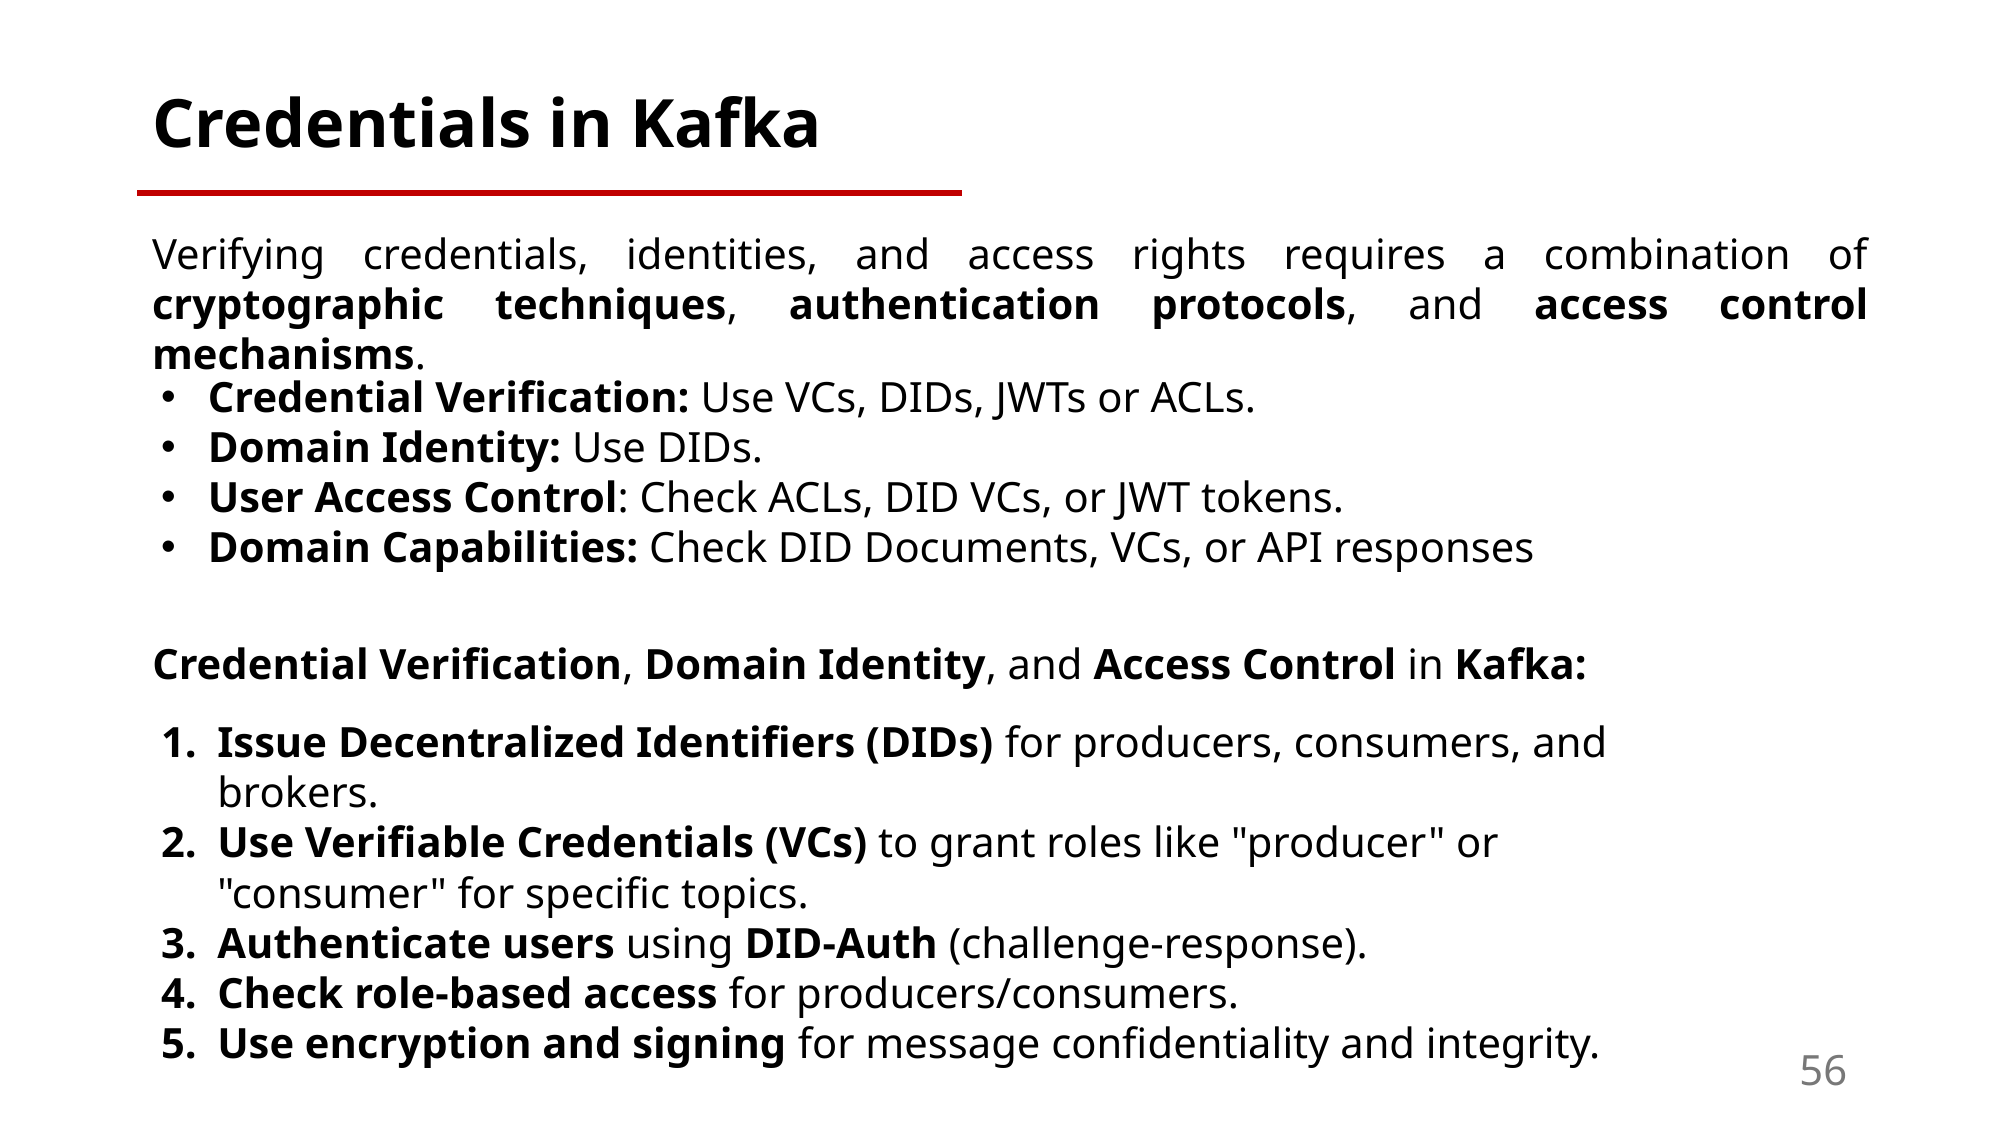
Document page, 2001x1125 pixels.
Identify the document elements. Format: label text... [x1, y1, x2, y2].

text_box Credential Verification, Domain Identity, and Access Control in Kafka: [137, 630, 1744, 696]
title Credentials in Kafka [137, 59, 1863, 193]
text_box Issue Decentralized Identifiers (DIDs) for producers, consumers, and brokers. Use Verifiable Credentials (VCs) to grant roles like "producer" or "consumer" for specific topics. Authenticate users using DID-Auth (challenge-response). Check role-based access for producers/consumers. Use encryption and signing for message confidentiality and integrity. [146, 708, 1752, 1074]
text_box Verifying credentials, identities, and access rights requires a combination of cryptographic techniques, authentication protocols, and access control mechanisms. [137, 220, 1884, 385]
text_box Credential Verification: Use VCs, DIDs, JWTs or ACLs. Domain Identity: Use DIDs. User Access Control: Check ACLs, DID VCs, or JWT tokens. Domain Capabilities: Check DID Documents, VCs, or API responses [146, 385, 1604, 579]
slide_number 56 [1412, 1042, 1863, 1103]
